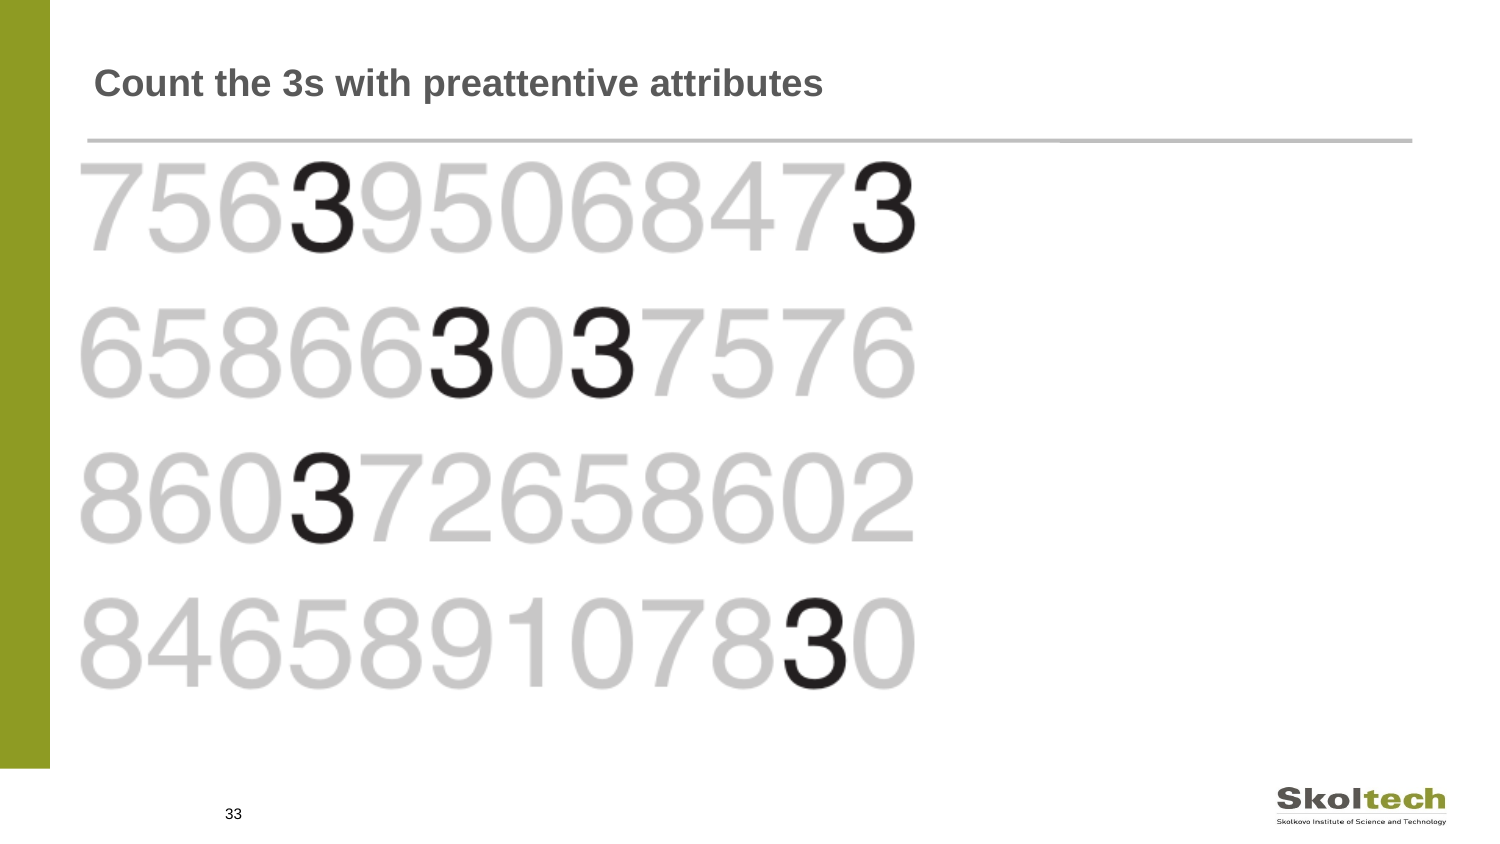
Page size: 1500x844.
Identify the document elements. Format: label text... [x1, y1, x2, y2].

picture [1275, 787, 1450, 826]
picture [78, 145, 936, 698]
title Count the 3s with preattentive attributes [78, 34, 1238, 122]
slide_number 33 [62, 796, 405, 844]
